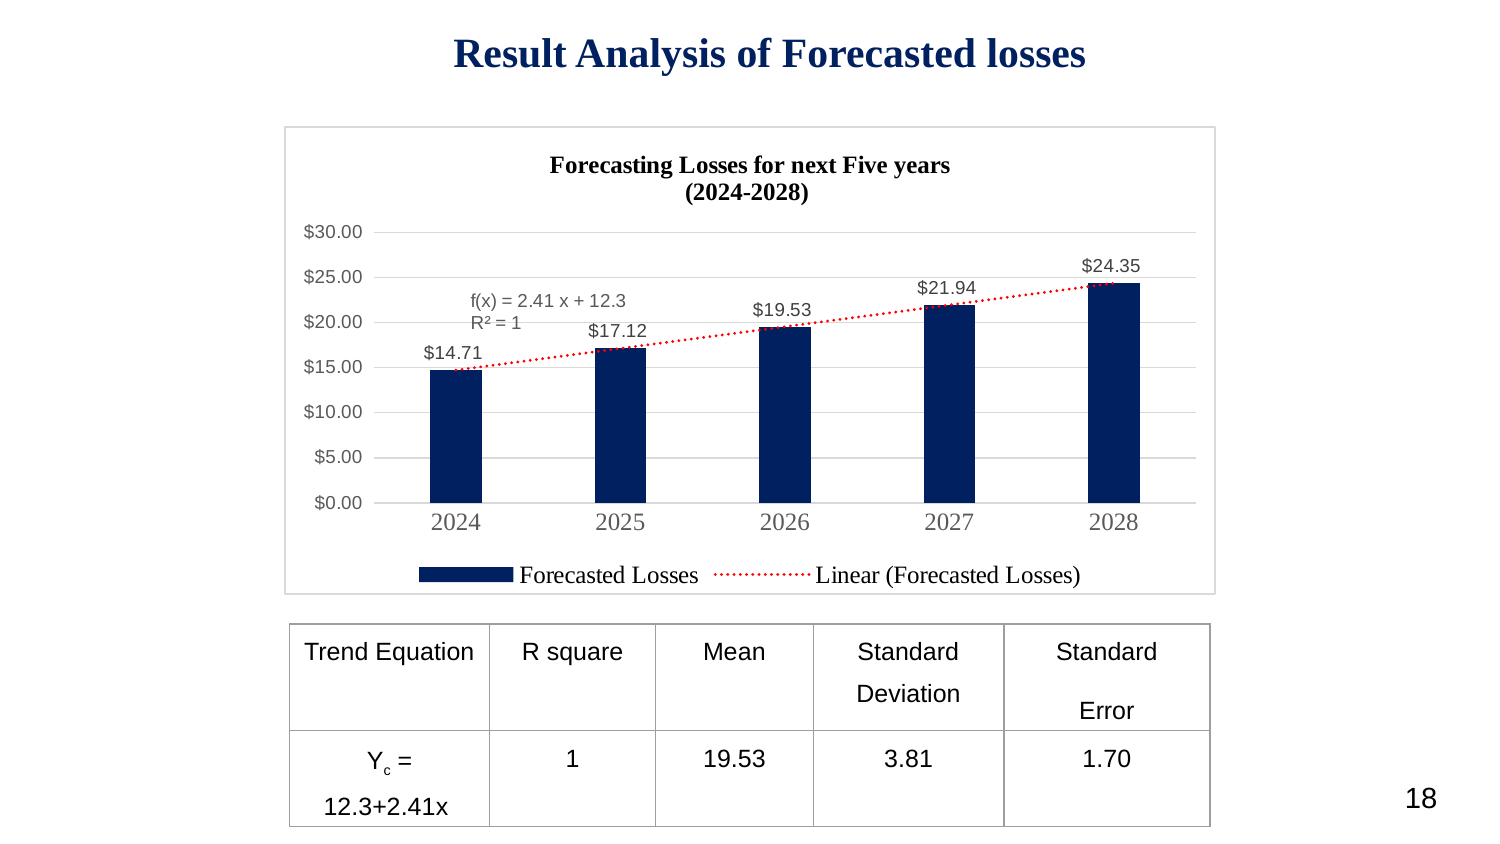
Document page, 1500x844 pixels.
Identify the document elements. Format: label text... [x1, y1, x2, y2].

table_header Standard Deviation [814, 625, 1003, 730]
table_header Standard Error [1005, 625, 1209, 730]
table_cell 3.81 [814, 731, 1003, 826]
table_cell Yc = 12.3+2.41x [290, 731, 489, 826]
table_header Mean [656, 625, 813, 730]
text_box Result Analysis of Forecasted losses [438, 18, 1102, 84]
table_cell 1 [490, 731, 655, 826]
slide_number 18 [1389, 764, 1480, 830]
table_cell 19.53 [656, 731, 813, 826]
table_cell 1.70 [1005, 731, 1209, 826]
table_header R square [490, 625, 655, 730]
table_header Trend Equation [290, 625, 489, 730]
chart [284, 125, 1216, 595]
